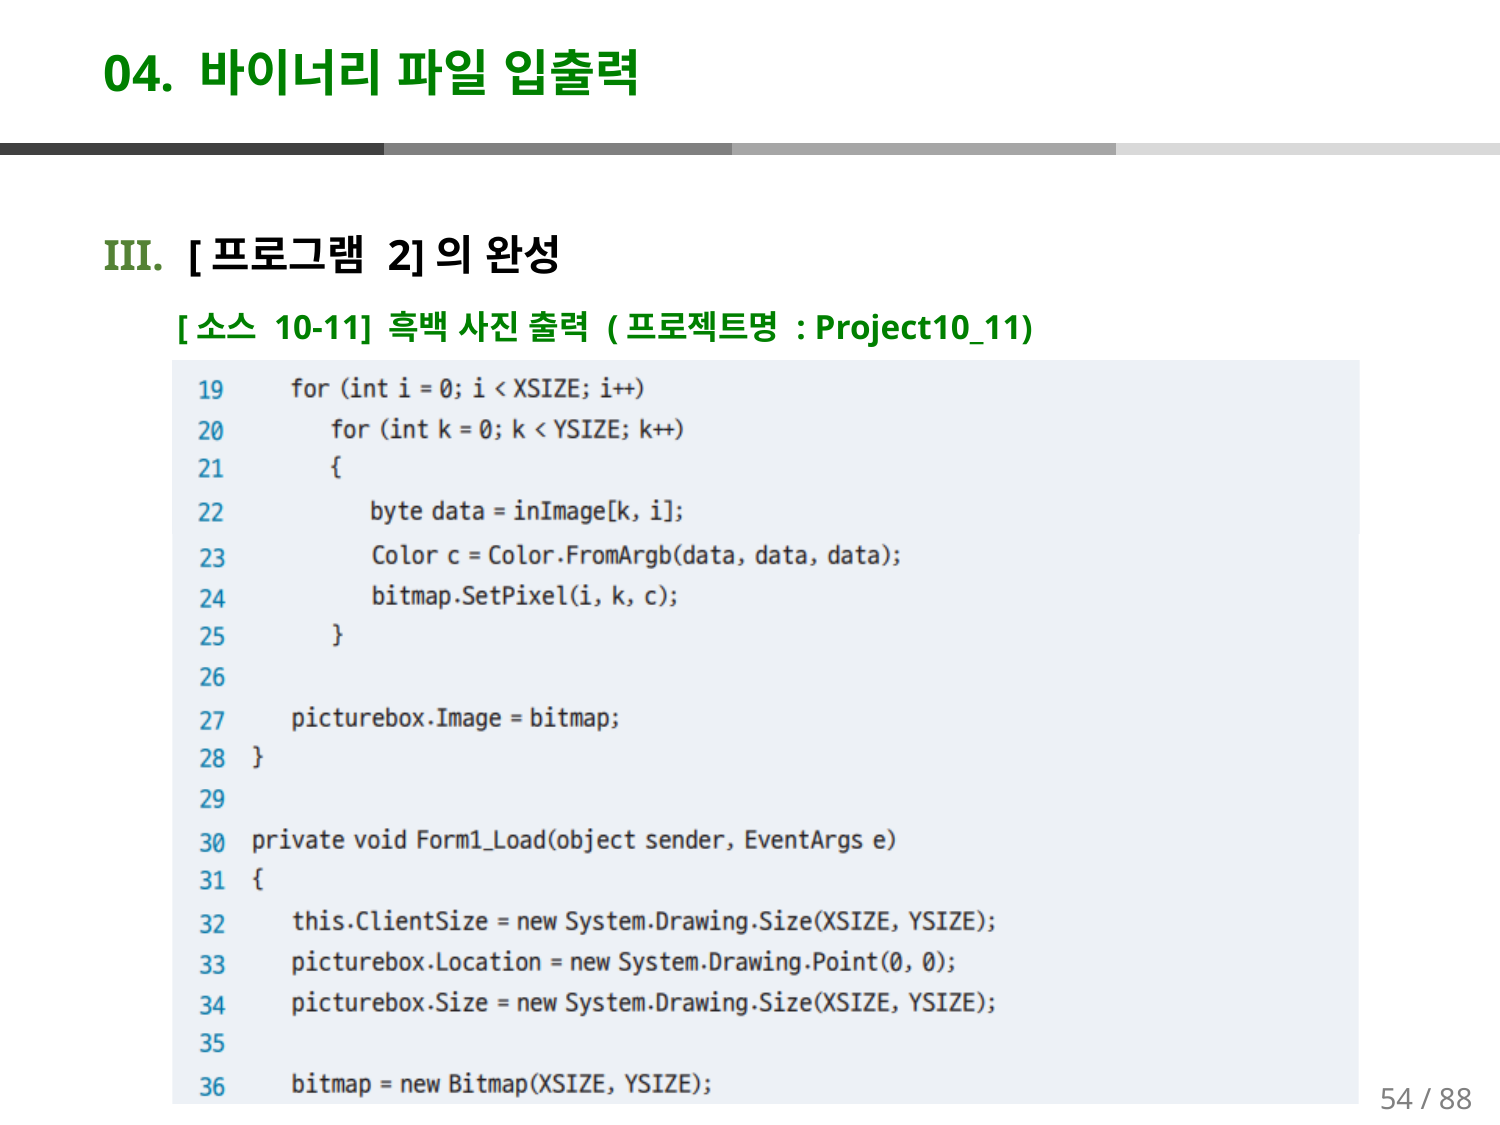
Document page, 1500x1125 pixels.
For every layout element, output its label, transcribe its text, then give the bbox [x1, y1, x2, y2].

list [프로그램 2]의 완성 [소스 10-11] 흑백 사진 출력 (프로젝트명 : Project10_11) [88, 196, 1424, 1125]
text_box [171, 360, 1360, 1104]
title 04. 바이너리 파일 입출력 [88, 30, 1400, 121]
